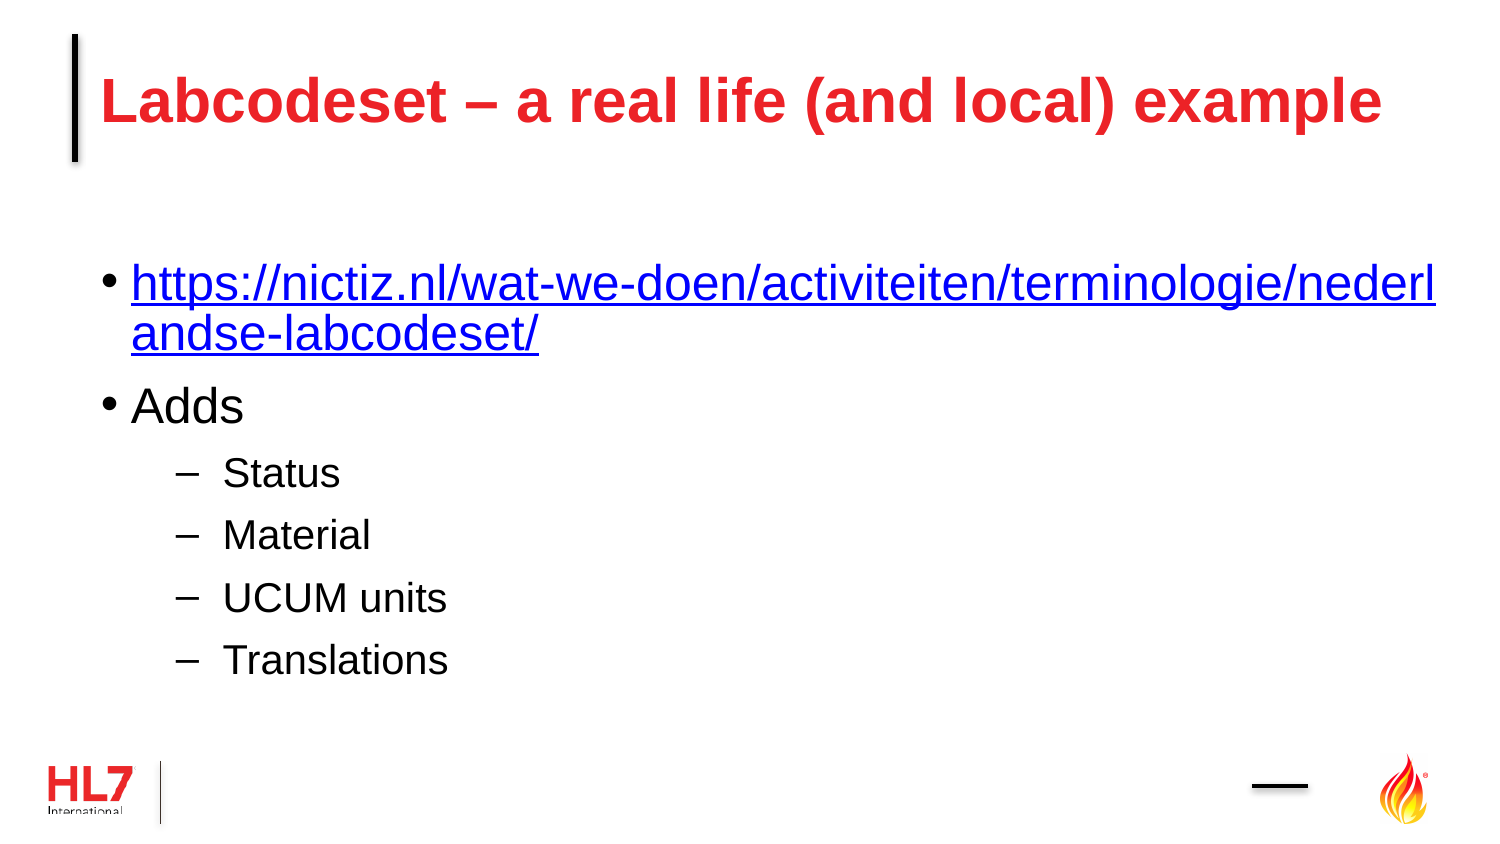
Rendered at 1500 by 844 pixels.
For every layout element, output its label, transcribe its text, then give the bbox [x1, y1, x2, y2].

list https://nictiz.nl/wat-we-doen/activiteiten/terminologie/nederlandse-labcodeset/ Adds Status Material UCUM units Translations [100, 250, 1451, 731]
title Labcodeset – a real life (and local) example [100, 33, 1451, 163]
picture [1380, 753, 1428, 824]
